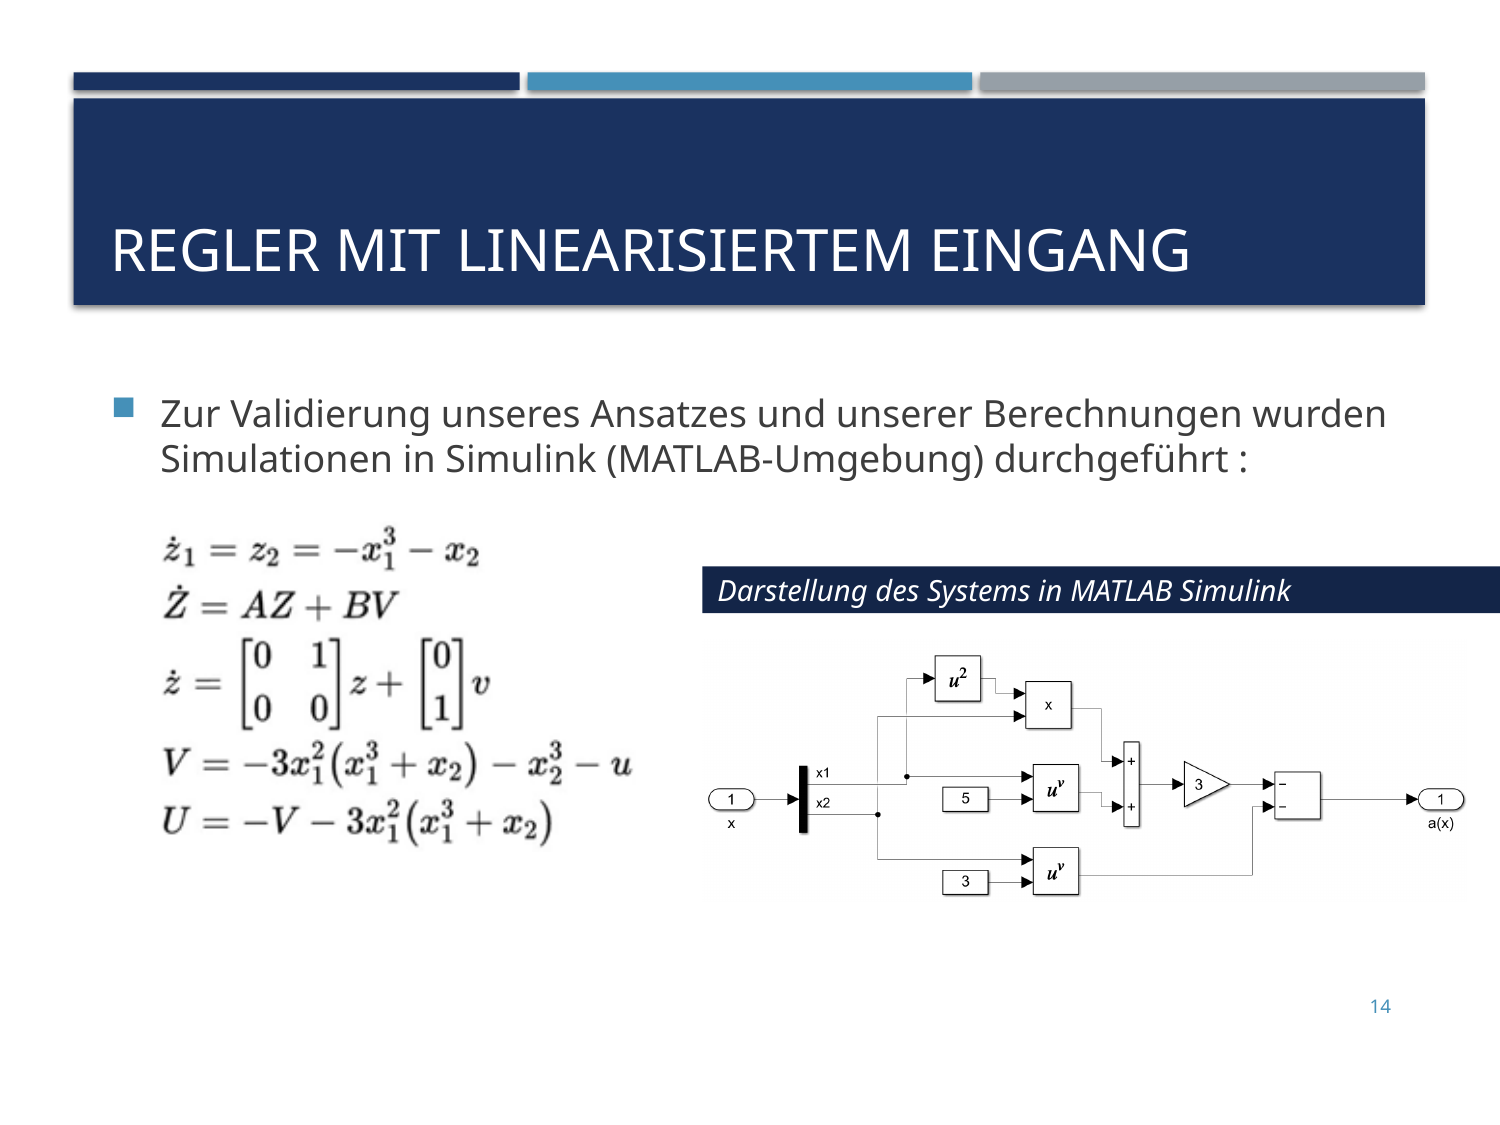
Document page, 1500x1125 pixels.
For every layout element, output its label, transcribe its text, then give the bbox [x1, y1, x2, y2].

list Zur Validierung unseres Ansatzes und unserer Berechnungen wurden Simulationen in Simulink (MATLAB-Umgebung) durchgeführt : [95, 364, 1406, 506]
title Regler mit linearisiertem Eingang [95, 112, 1406, 291]
slide_number 14 [1279, 977, 1406, 1037]
text_box Darstellung des Systems in MATLAB Simulink [702, 566, 1500, 614]
picture [701, 638, 1467, 903]
picture [153, 520, 640, 853]
